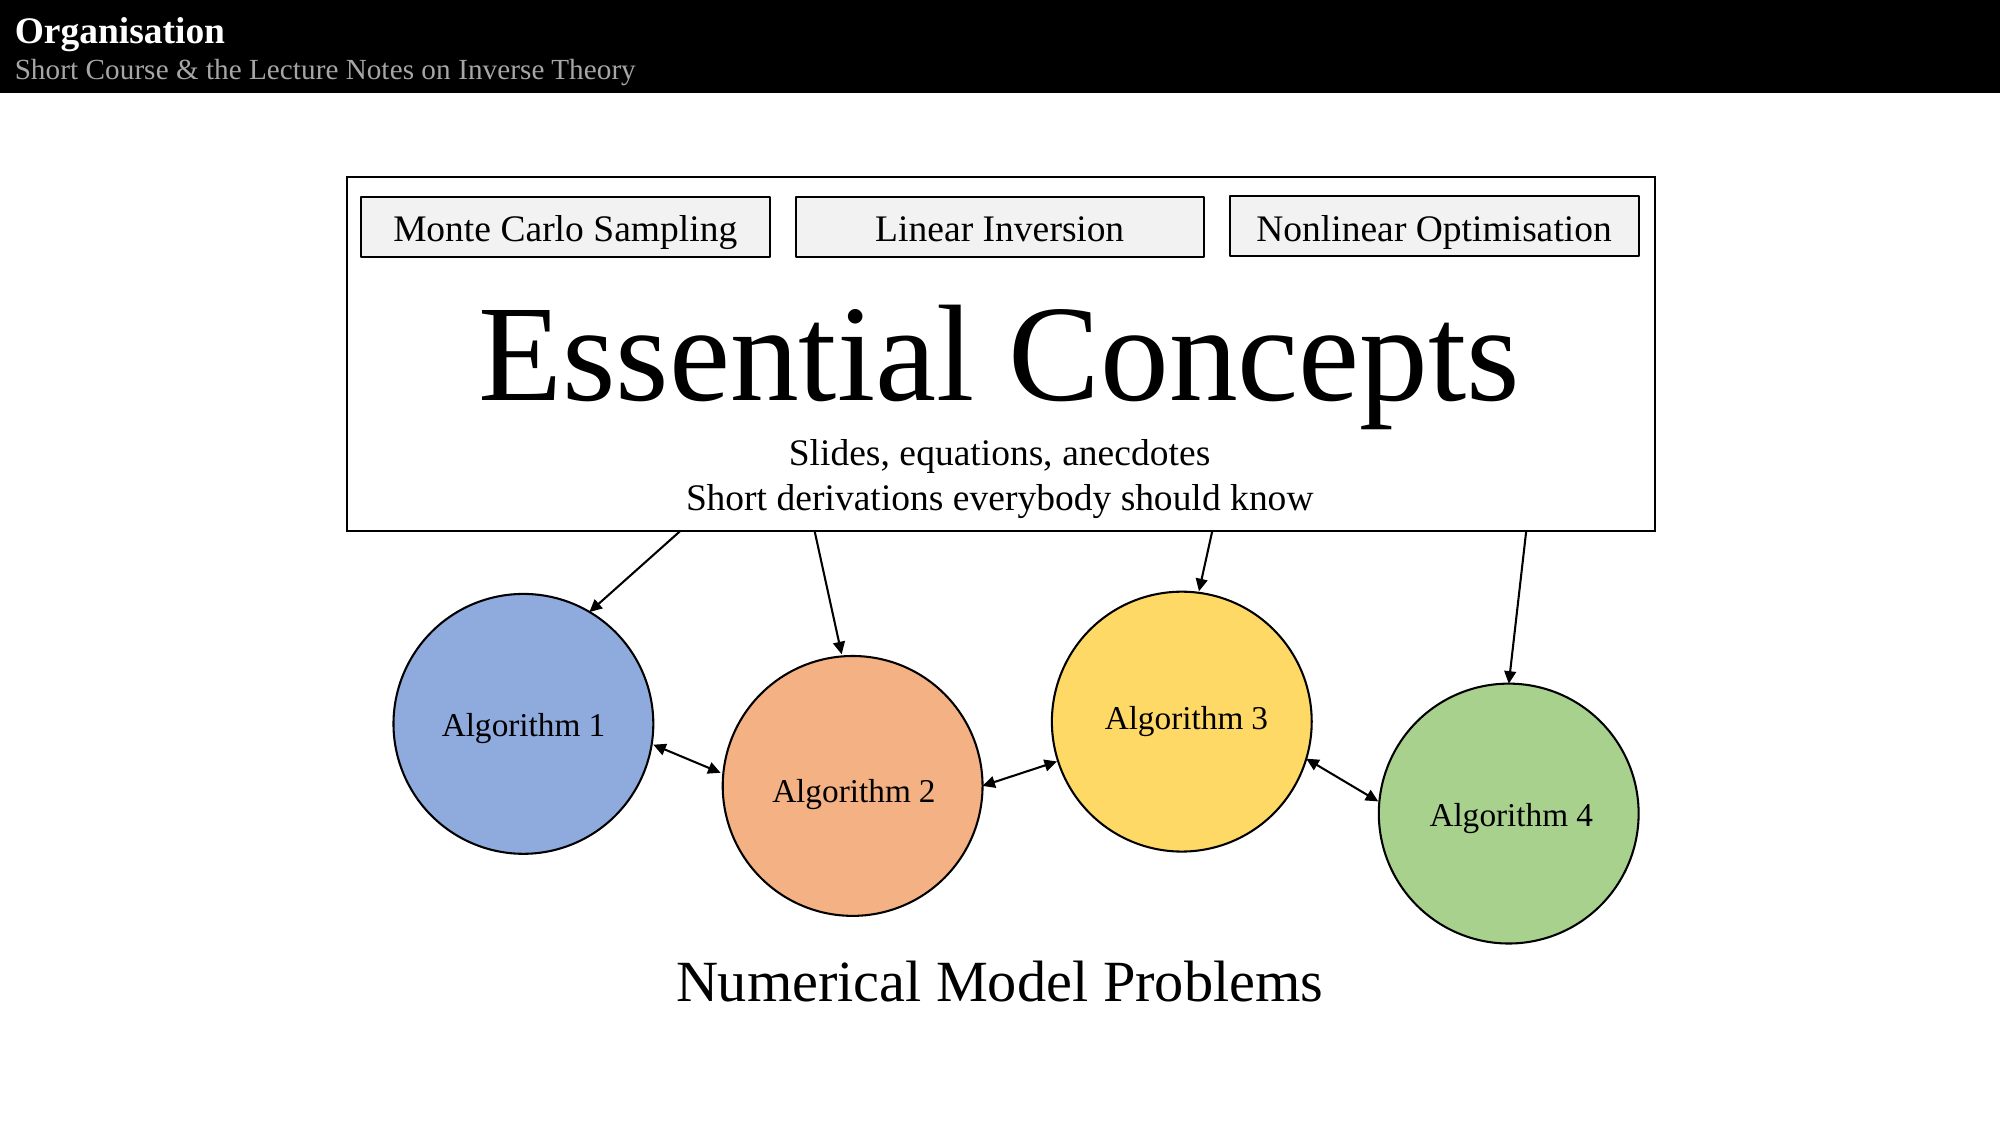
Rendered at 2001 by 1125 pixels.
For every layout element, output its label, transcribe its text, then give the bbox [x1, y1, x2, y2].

text_box [1050, 590, 1313, 853]
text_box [982, 761, 1057, 786]
text_box [392, 592, 655, 855]
text_box Algorithm 3 [1089, 689, 1284, 744]
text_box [653, 744, 721, 773]
text_box [721, 654, 984, 917]
text_box [346, 176, 1656, 532]
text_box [589, 530, 681, 612]
text_box Numerical Model Problems [593, 935, 1407, 1021]
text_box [1508, 530, 1527, 684]
text_box Algorithm 1 [427, 696, 621, 751]
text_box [814, 531, 842, 655]
text_box [1377, 682, 1640, 945]
text_box Algorithm 4 [1414, 785, 1609, 841]
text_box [1198, 531, 1213, 592]
text_box Algorithm 2 [757, 761, 951, 817]
text_box Organisation Short Course & the Lecture Notes on Inverse Theory [0, 0, 2000, 93]
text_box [1306, 758, 1379, 802]
